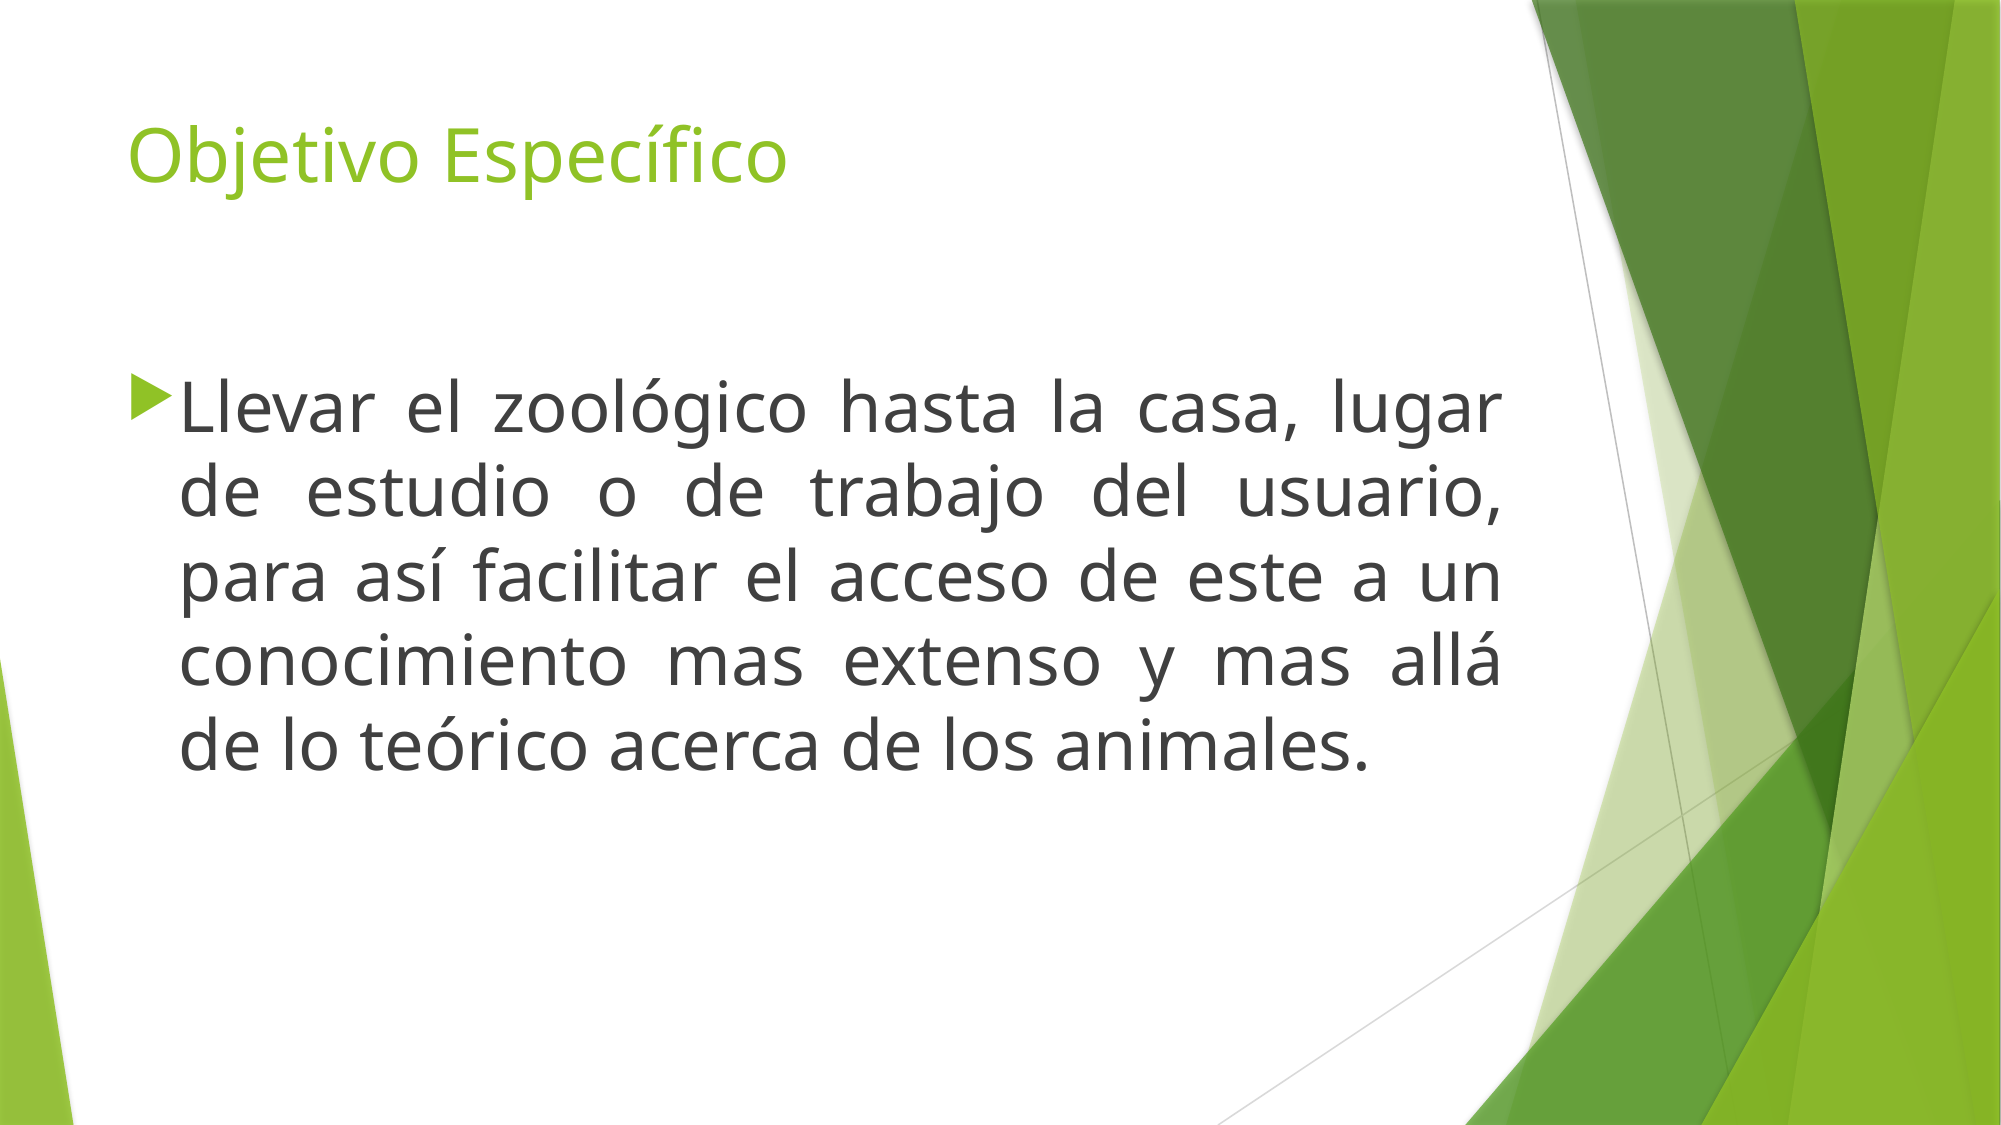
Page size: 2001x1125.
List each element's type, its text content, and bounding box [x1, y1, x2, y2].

list Llevar el zoológico hasta la casa, lugar de estudio o de trabajo del usuario, para así facilitar el acceso de este a un conocimiento mas extenso y mas allá de lo teórico acerca de los animales. [111, 354, 1522, 850]
title Objetivo Específico [111, 99, 1522, 317]
